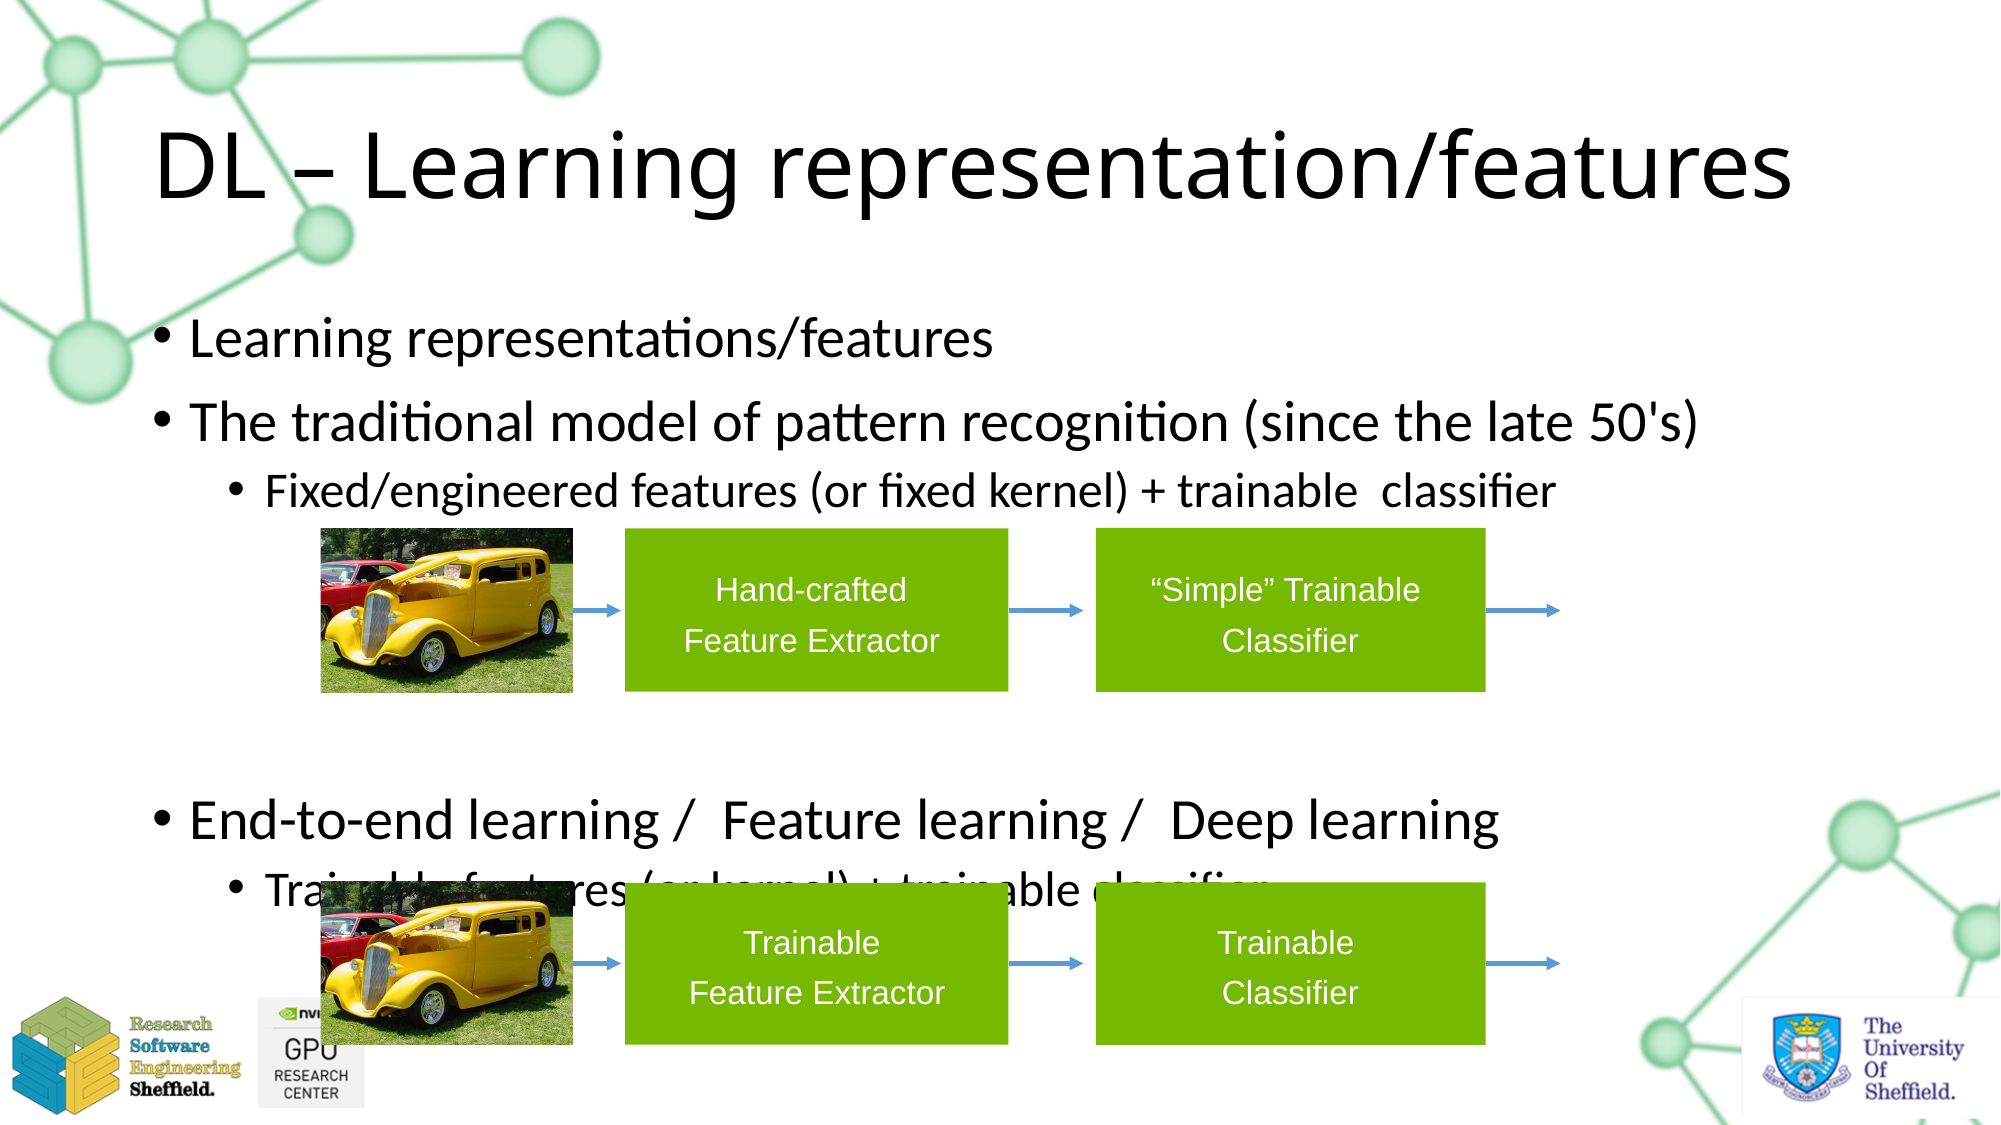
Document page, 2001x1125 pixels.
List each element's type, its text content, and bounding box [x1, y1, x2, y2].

title DL – Learning representation/features [137, 59, 1863, 278]
list Learning representations/features The traditional model of pattern recognition (since the late 50's) Fixed/engineered features (or fixed kernel) + trainable classifier End-to-end learning / Feature learning / Deep learning Trainable features (or kernel) + trainable classifier [137, 299, 1863, 1014]
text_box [320, 881, 1561, 1046]
picture [0, 0, 2001, 1125]
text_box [320, 527, 1561, 693]
